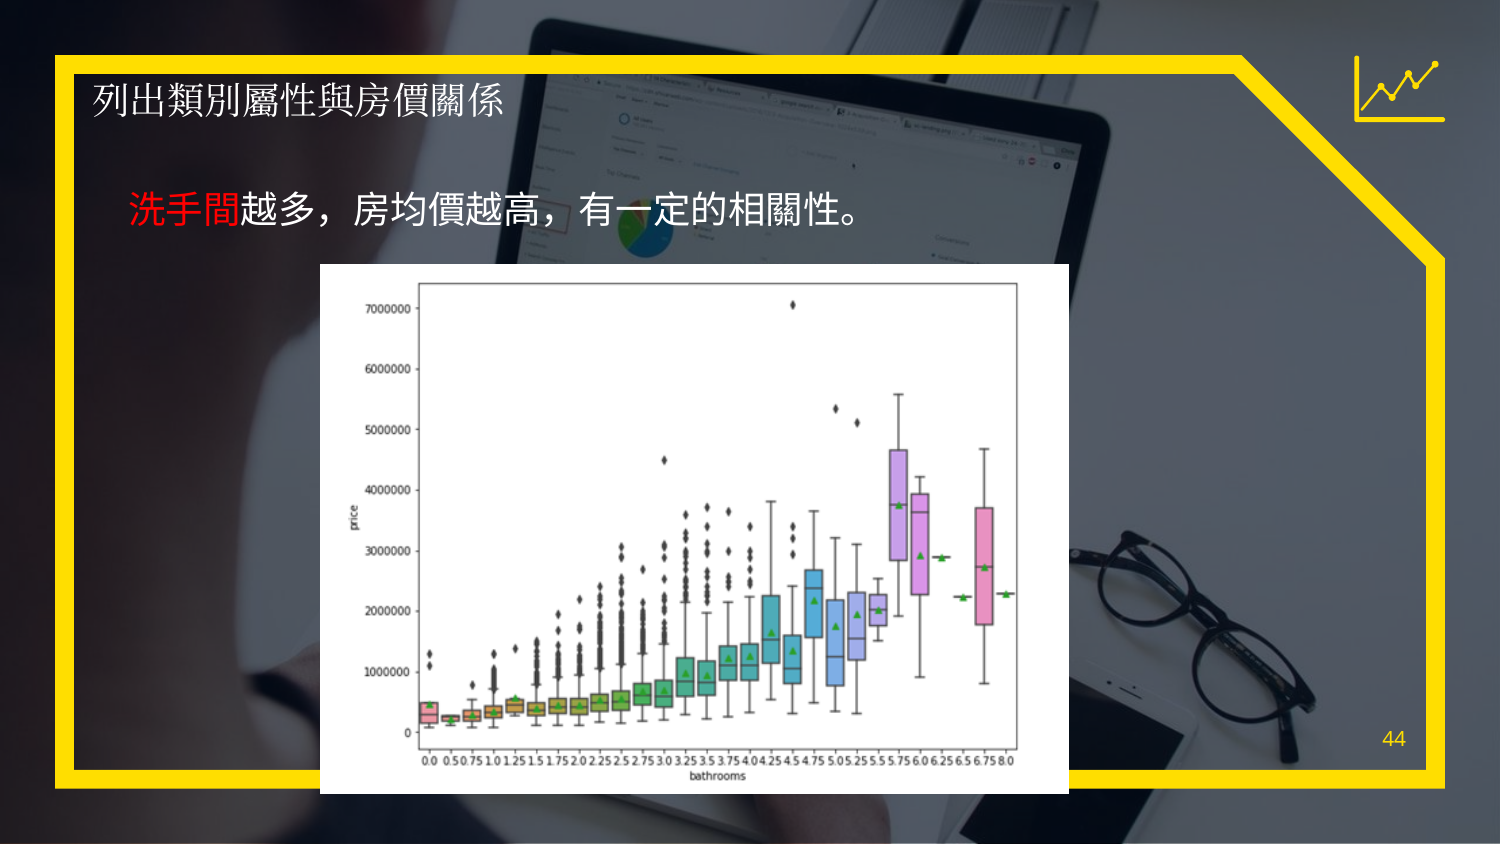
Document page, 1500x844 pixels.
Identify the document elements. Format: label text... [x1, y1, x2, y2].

text_box 洗手間越多，房均價越高，有一定的相關性。 [113, 170, 1341, 310]
slide_number 44 [1366, 711, 1406, 755]
text_box 列出類別屬性與房價關係 [77, 55, 1377, 210]
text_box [1354, 55, 1446, 123]
picture [0, 0, 1500, 844]
